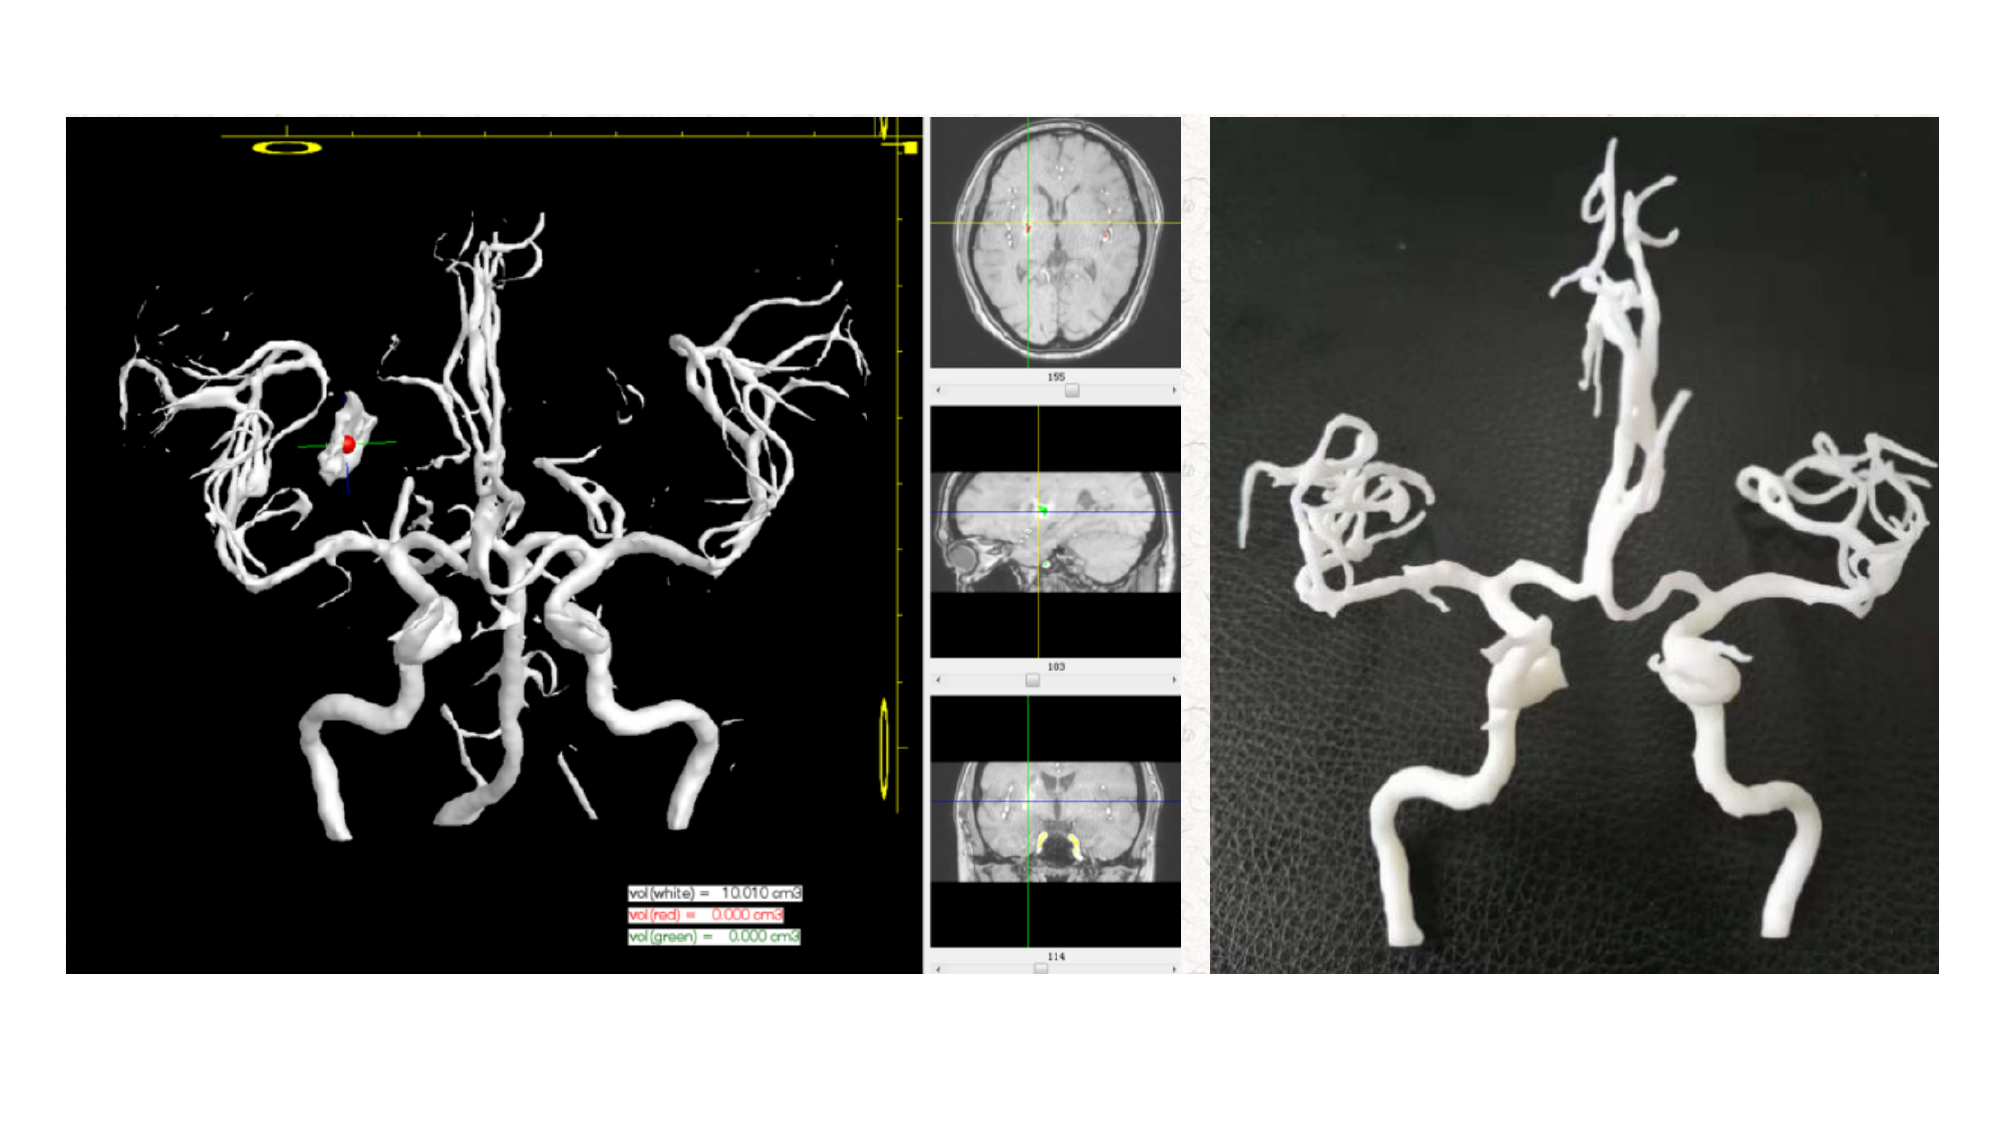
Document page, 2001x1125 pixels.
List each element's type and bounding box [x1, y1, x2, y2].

picture [65, 114, 1939, 974]
